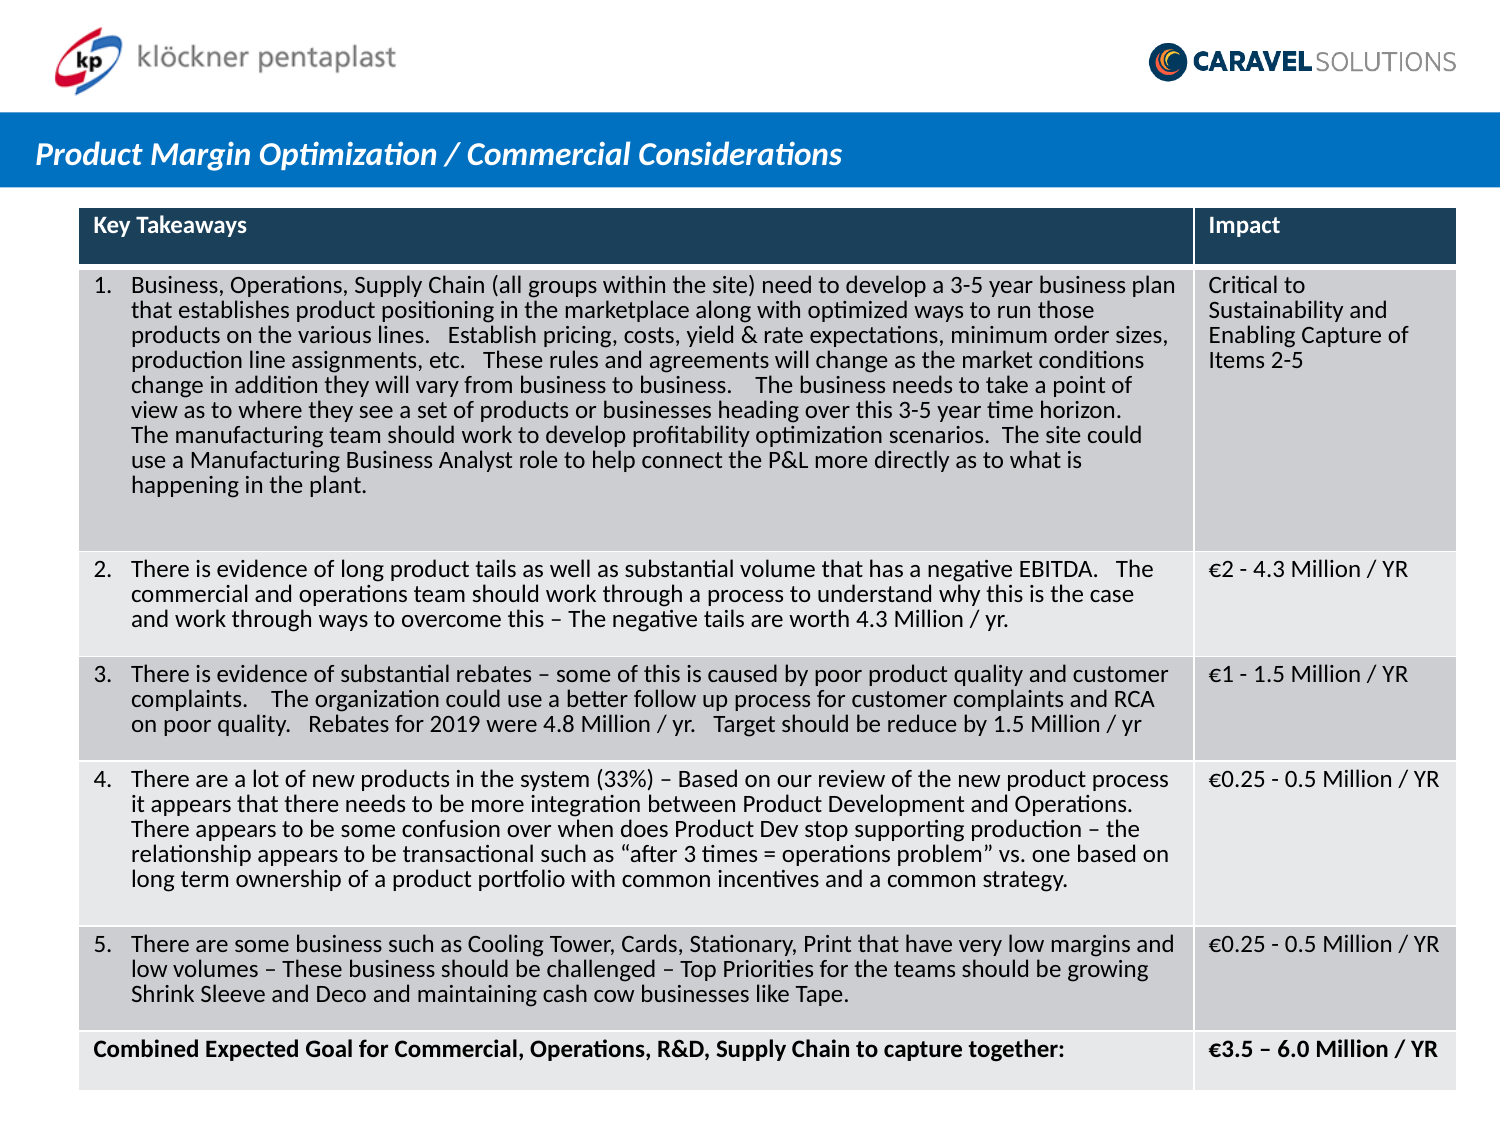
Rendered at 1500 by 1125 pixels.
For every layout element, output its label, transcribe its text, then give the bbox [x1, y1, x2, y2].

picture [54, 26, 397, 97]
table_cell There is evidence of substantial rebates – some of this is caused by poor product quality and customer complaints. The organization could use a better follow up process for customer complaints and RCA on poor quality. Rebates for 2019 were 4.8 Million / yr. Target should be reduce by 1.5 Million / yr [79, 657, 1193, 760]
table_cell €1 - 1.5 Million / YR [1195, 657, 1456, 760]
table_cell There is evidence of long product tails as well as substantial volume that has a negative EBITDA. The commercial and operations team should work through a process to understand why this is the case and work through ways to overcome this – The negative tails are worth 4.3 Million / yr. [79, 552, 1193, 656]
table_cell There are some business such as Cooling Tower, Cards, Stationary, Print that have very low margins and low volumes – These business should be challenged – Top Priorities for the teams should be growing Shrink Sleeve and Deco and maintaining cash cow businesses like Tape. [79, 927, 1193, 1030]
text_box [0, 110, 1500, 189]
table_cell €0.25 - 0.5 Million / YR [1195, 762, 1456, 925]
table_cell Business, Operations, Supply Chain (all groups within the site) need to develop a 3-5 year business plan that establishes product positioning in the marketplace along with optimized ways to run those products on the various lines. Establish pricing, costs, yield & rate expectations, minimum order sizes, production line assignments, etc. These rules and agreements will change as the market conditions change in addition they will vary from business to business. The business needs to take a point of view as to where they see a set of products or businesses heading over this 3-5 year time horizon. The manufacturing team should work to develop profitability optimization scenarios. The site could use a Manufacturing Business Analyst role to help connect the P&L more directly as to what is happening in the plant. [79, 270, 1193, 551]
table_header Impact [1195, 208, 1456, 264]
text_box Product Margin Optimization / Commercial Considerations [20, 124, 1396, 180]
table_cell Combined Expected Goal for Commercial, Operations, R&D, Supply Chain to capture together: [79, 1032, 1193, 1090]
table_cell €2 - 4.3 Million / YR [1195, 552, 1456, 656]
picture [1144, 40, 1467, 85]
table_cell Critical to Sustainability and Enabling Capture of Items 2-5 [1195, 270, 1456, 551]
table_cell €3.5 – 6.0 Million / YR [1195, 1032, 1456, 1090]
table_header Key Takeaways [79, 208, 1193, 264]
table_cell €0.25 - 0.5 Million / YR [1195, 927, 1456, 1030]
table_cell There are a lot of new products in the system (33%) – Based on our review of the new product process it appears that there needs to be more integration between Product Development and Operations. There appears to be some confusion over when does Product Dev stop supporting production – the relationship appears to be transactional such as “after 3 times = operations problem” vs. one based on long term ownership of a product portfolio with common incentives and a common strategy. [79, 762, 1193, 925]
